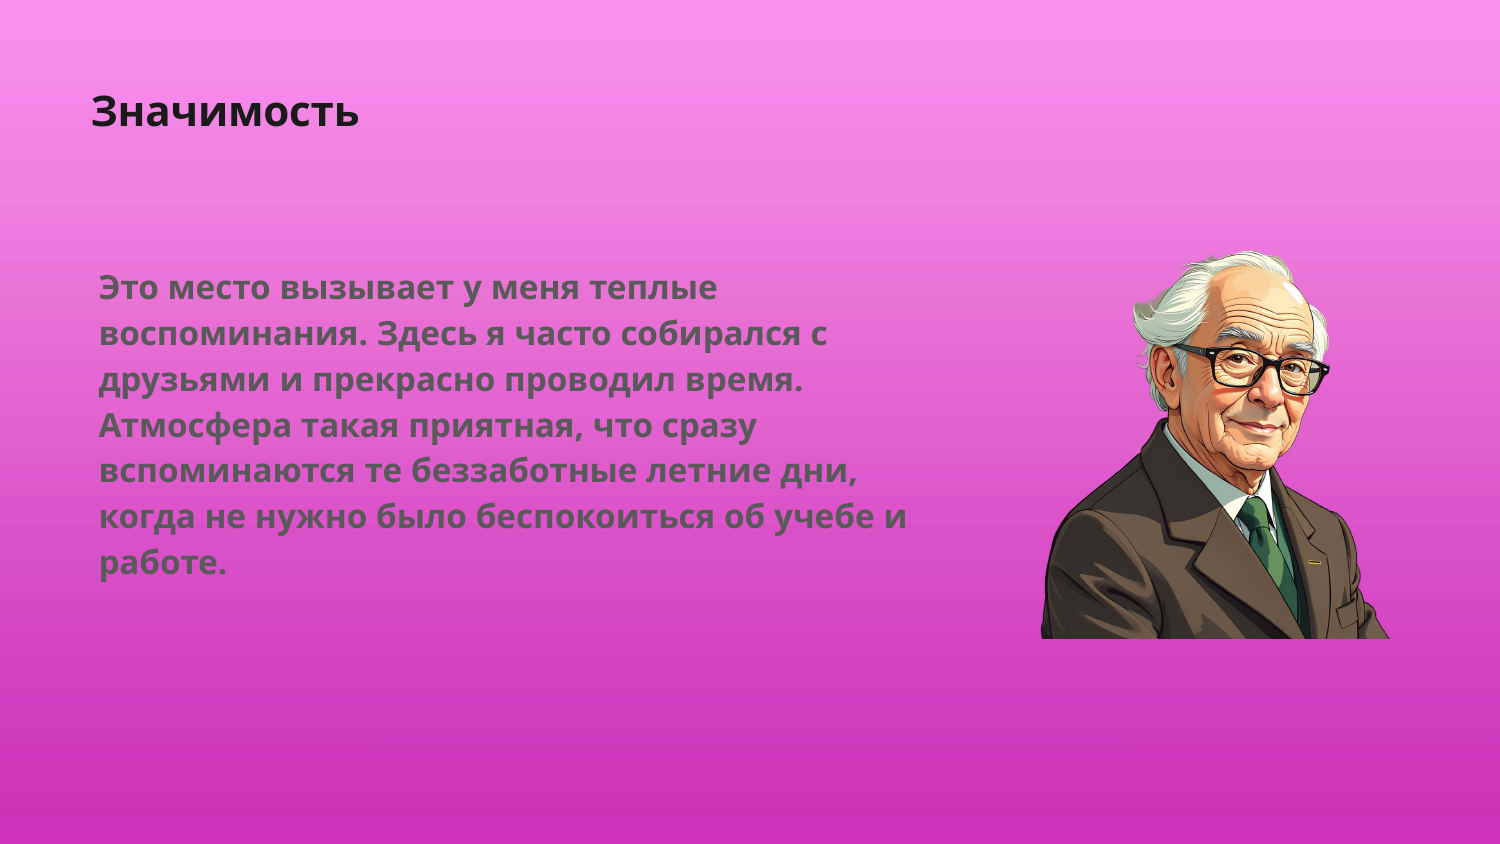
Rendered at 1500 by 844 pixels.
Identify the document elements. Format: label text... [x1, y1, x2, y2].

list Это место вызывает у меня теплые воспоминания. Здесь я часто собирался с друзьями и прекрасно проводил время. Атмосфера такая приятная, что сразу вспоминаются те беззаботные летние дни, когда не нужно было беспокоиться об учебе и работе. [83, 245, 924, 599]
title Значимость [75, 67, 1337, 155]
picture [0, 0, 1500, 844]
